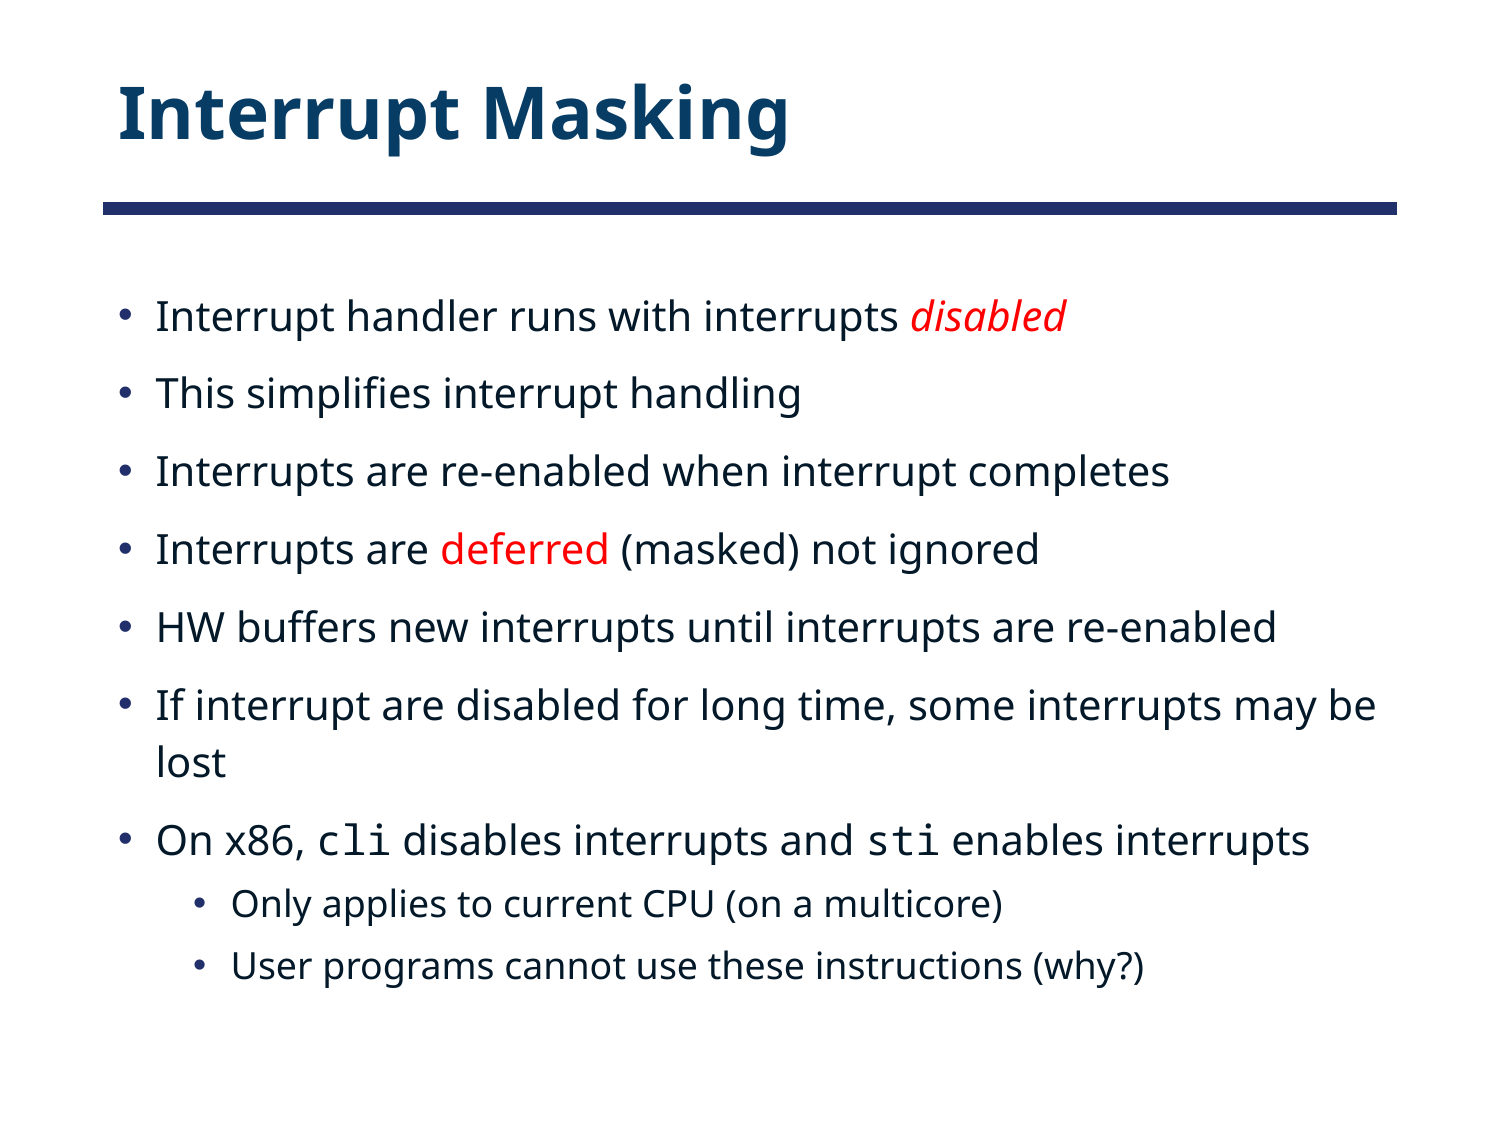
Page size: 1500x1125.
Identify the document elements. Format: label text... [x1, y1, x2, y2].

list Interrupt handler runs with interrupts disabled This simplifies interrupt handling Interrupts are re-enabled when interrupt completes Interrupts are deferred (masked) not ignored HW buffers new interrupts until interrupts are re-enabled If interrupt are disabled for long time, some interrupts may be lost On x86, cli disables interrupts and sti enables interrupts Only applies to current CPU (on a multicore) User programs cannot use these instructions (why?) [103, 275, 1397, 1091]
title Interrupt Masking [103, 34, 1397, 197]
